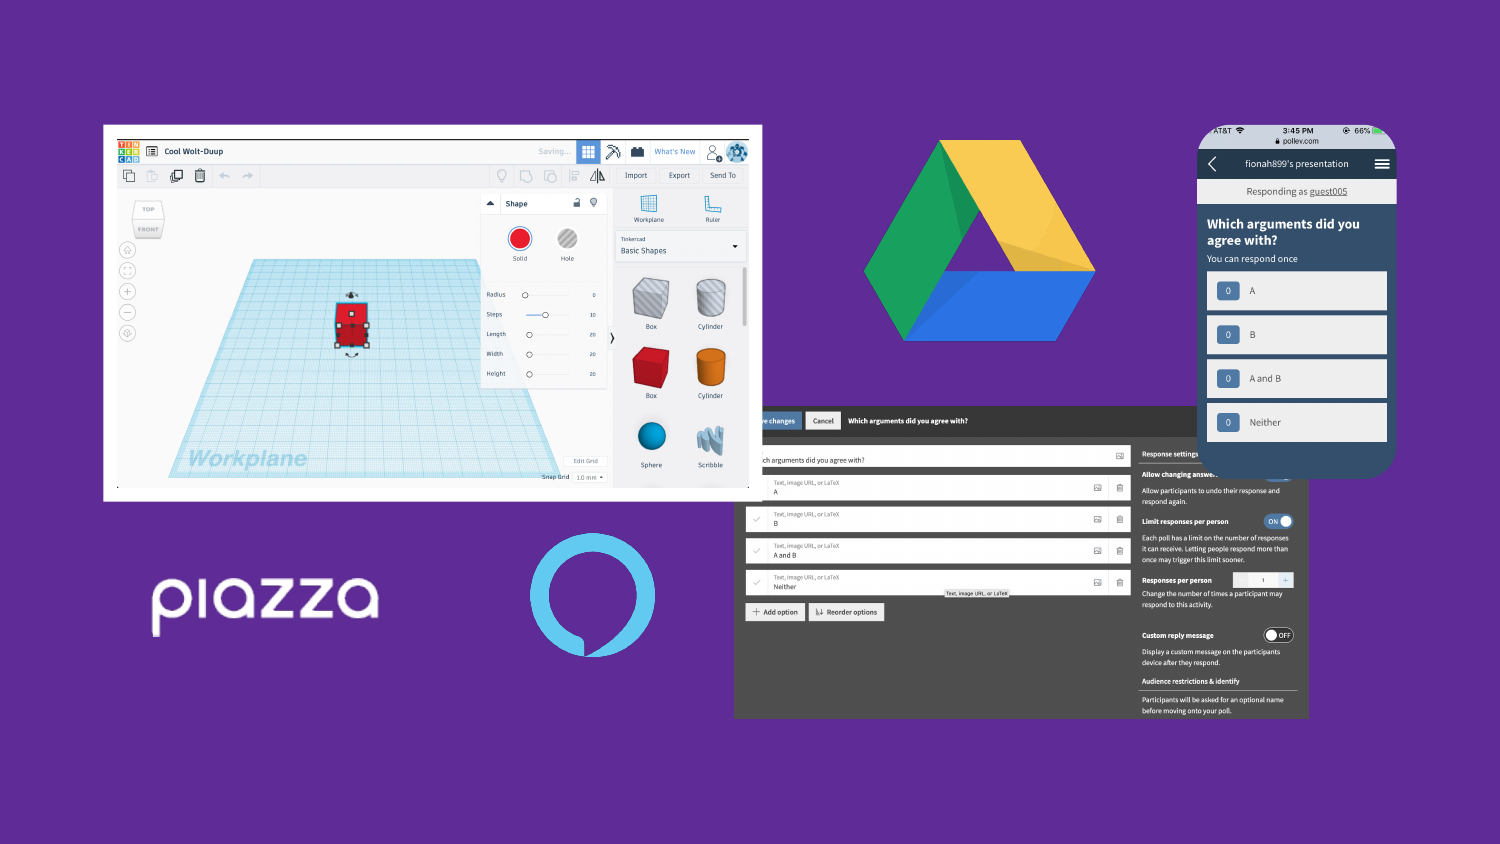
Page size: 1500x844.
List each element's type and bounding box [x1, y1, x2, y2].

picture [530, 533, 655, 658]
picture [734, 124, 1397, 720]
text_box [103, 124, 763, 502]
picture [863, 124, 1097, 358]
picture [148, 578, 393, 638]
